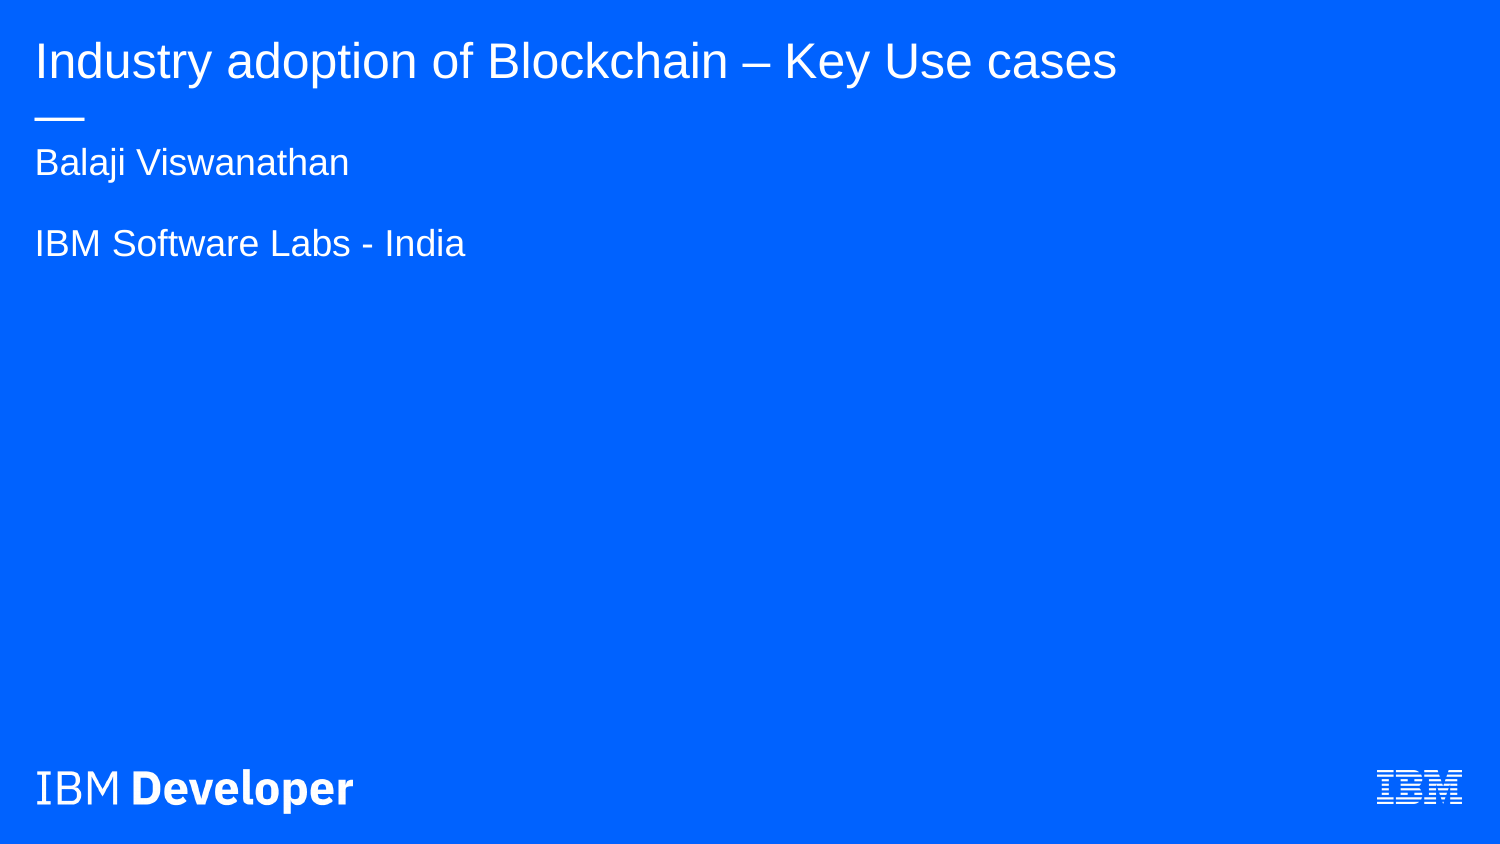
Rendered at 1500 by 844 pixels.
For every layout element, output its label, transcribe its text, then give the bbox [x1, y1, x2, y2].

title Industry adoption of Blockchain – Key Use cases — Balaji Viswanathan IBM Software Labs - India [34, 35, 1439, 738]
picture [37, 769, 353, 814]
picture [1377, 770, 1462, 804]
